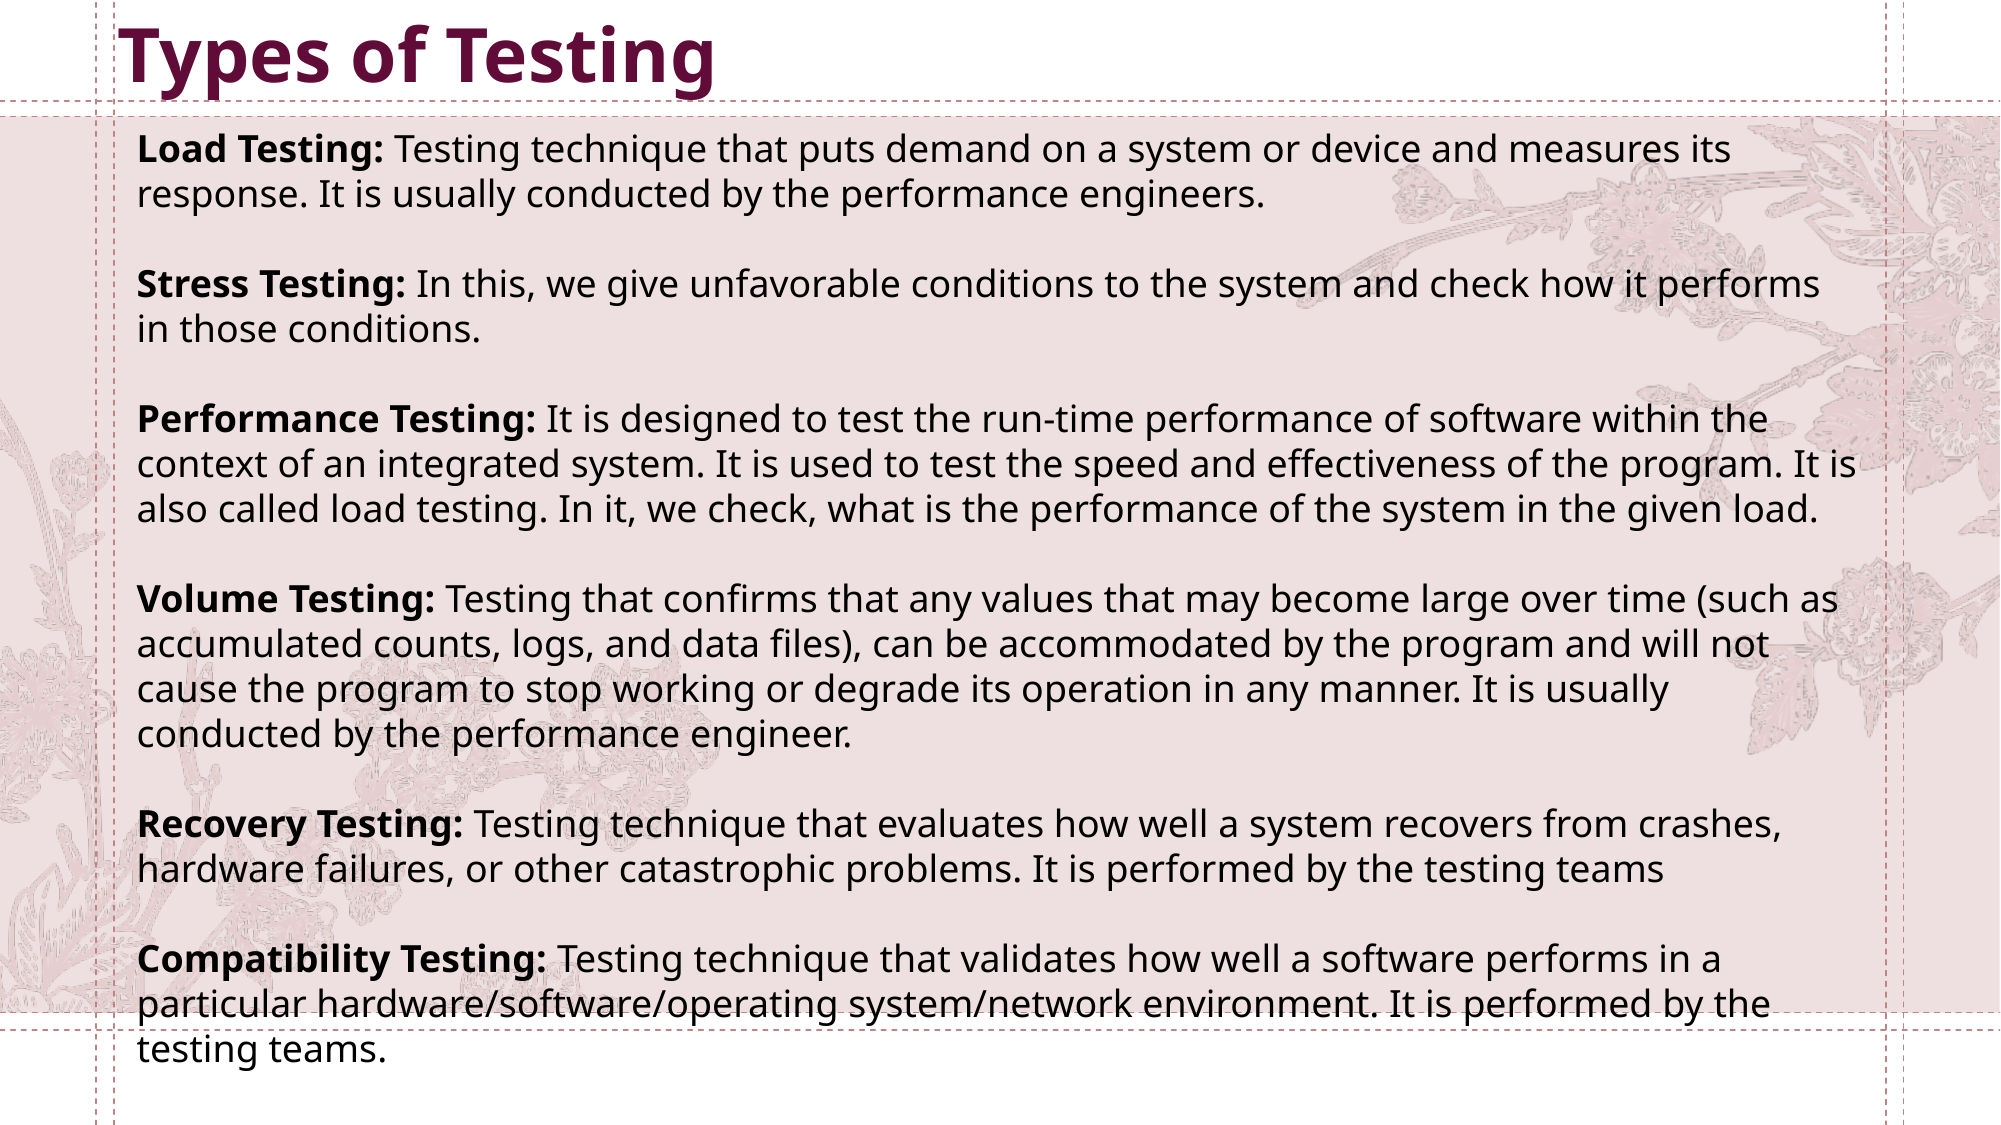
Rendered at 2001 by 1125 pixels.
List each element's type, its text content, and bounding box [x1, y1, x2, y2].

text_box Load Testing: Testing technique that puts demand on a system or device and measures its response. It is usually conducted by the performance engineers. Stress Testing: In this, we give unfavorable conditions to the system and check how it performs in those conditions. Performance Testing: It is designed to test the run-time performance of software within the context of an integrated system. It is used to test the speed and effectiveness of the program. It is also called load testing. In it, we check, what is the performance of the system in the given load. Volume Testing: Testing that confirms that any values that may become large over time (such as accumulated counts, logs, and data files), can be accommodated by the program and will not cause the program to stop working or degrade its operation in any manner. It is usually conducted by the performance engineer. Recovery Testing: Testing technique that evaluates how well a system recovers from crashes, hardware failures, or other catastrophic problems. It is performed by the testing teams Compatibility Testing: Testing technique that validates how well a software performs in a particular hardware/software/operating system/network environment. It is performed by the testing teams. [121, 118, 1879, 1078]
text_box Types of Testing [102, 0, 1121, 105]
picture [1240, 116, 2000, 873]
picture [0, 297, 121, 1013]
